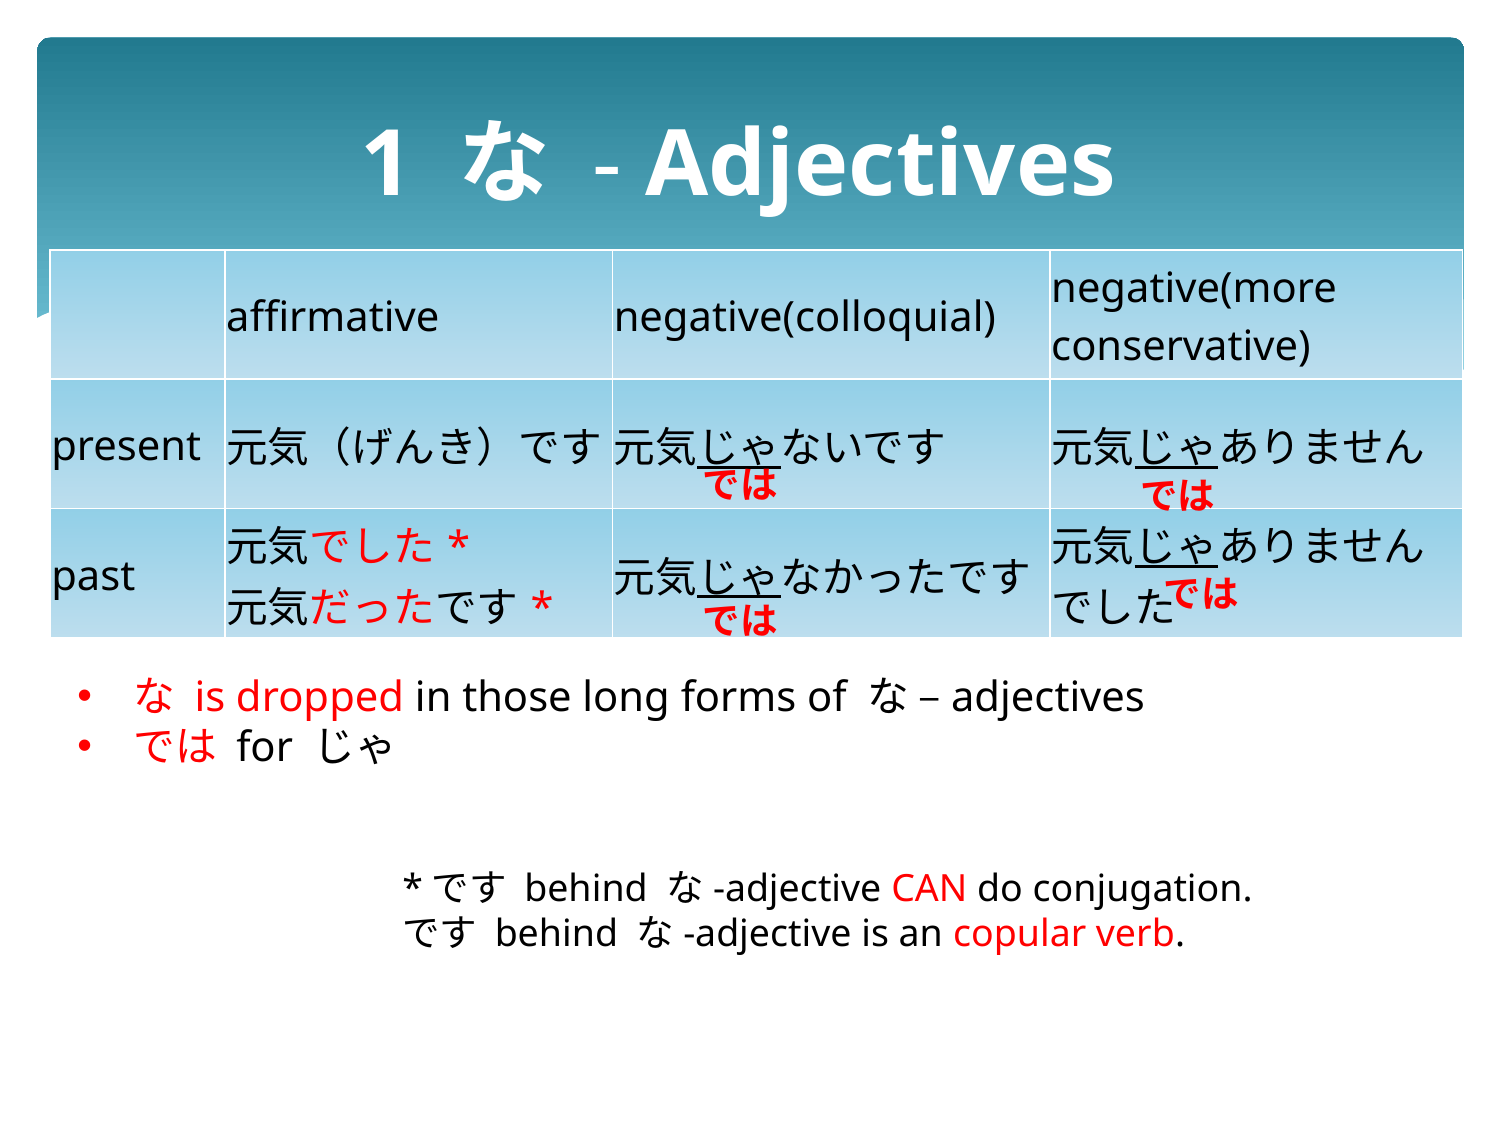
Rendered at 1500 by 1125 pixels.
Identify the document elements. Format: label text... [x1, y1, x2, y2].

text_box では [687, 589, 802, 650]
text_box *です behind な-adjective CAN do conjugation. です behind な-adjective is an copular verb. [312, 856, 1425, 962]
table_cell 元気じゃありませんでした [1051, 509, 1462, 637]
text_box な is dropped in those long forms of な –adjectives では for じゃ [62, 662, 1288, 778]
table_cell 元気じゃなかったです [613, 509, 1049, 637]
table_header negative(more conservative) [1051, 251, 1462, 378]
title 1 な - Adjectives [75, 55, 1425, 249]
table_cell 元気でした* 元気だったです* [226, 509, 612, 637]
table_cell present [51, 380, 224, 508]
table_cell 元気じゃありません [1051, 380, 1462, 508]
text_box では [687, 453, 802, 514]
table_cell past [51, 509, 224, 637]
table_header negative(colloquial) [613, 251, 1049, 378]
text_box では [1148, 562, 1262, 623]
table_cell 元気じゃないです [613, 380, 1049, 508]
table_cell 元気（げんき）です [226, 380, 612, 508]
table_header [51, 251, 224, 378]
text_box では [1125, 464, 1239, 525]
table_header affirmative [226, 251, 612, 378]
